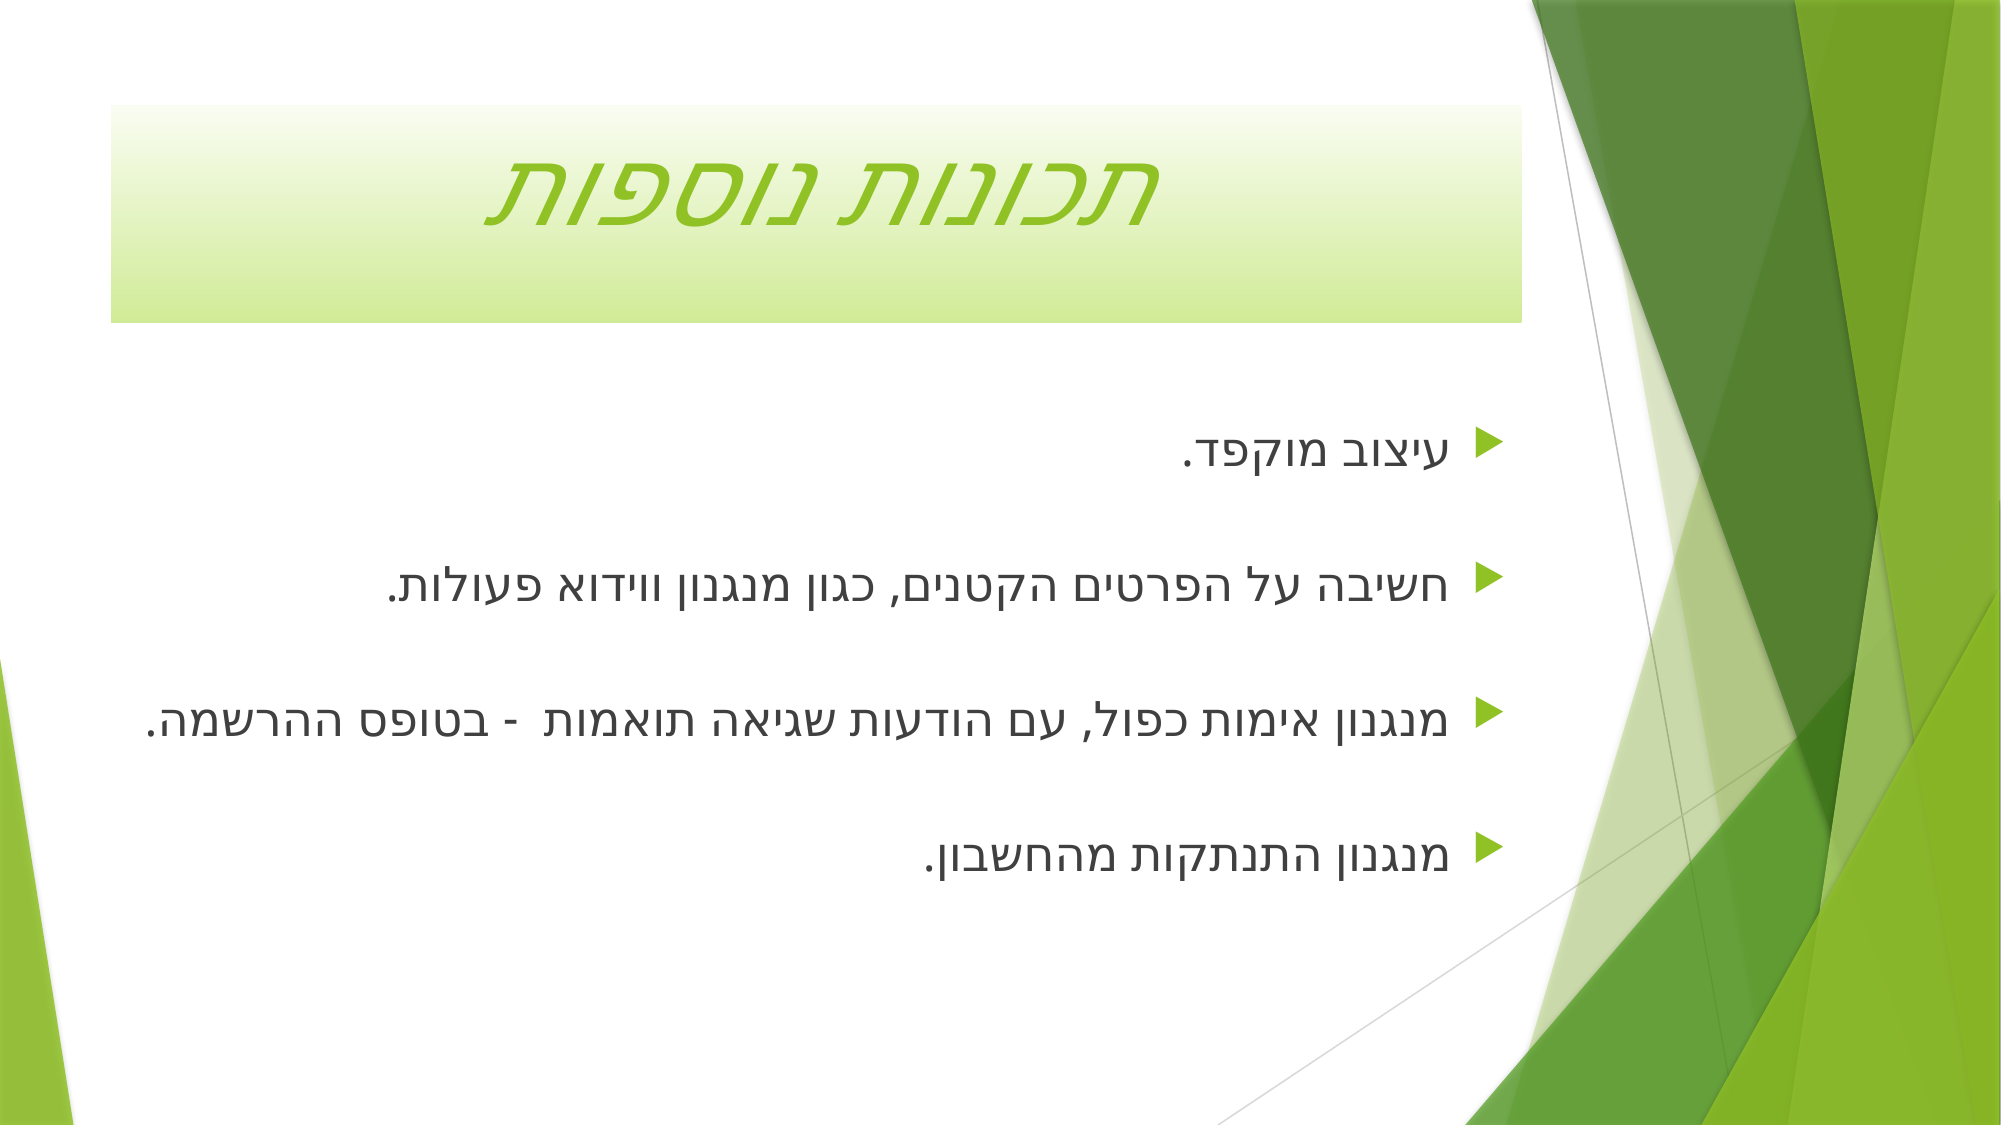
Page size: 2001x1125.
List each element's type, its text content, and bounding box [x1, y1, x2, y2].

title תכונות נוספות [111, 105, 1522, 323]
list עיצוב מוקפד. חשיבה על הפרטים הקטנים, כגון מנגנון ווידוא פעולות. מנגנון אימות כפול, עם הודעות שגיאה תואמות - בטופס ההרשמה. מנגנון התנתקות מהחשבון. [111, 353, 1522, 990]
